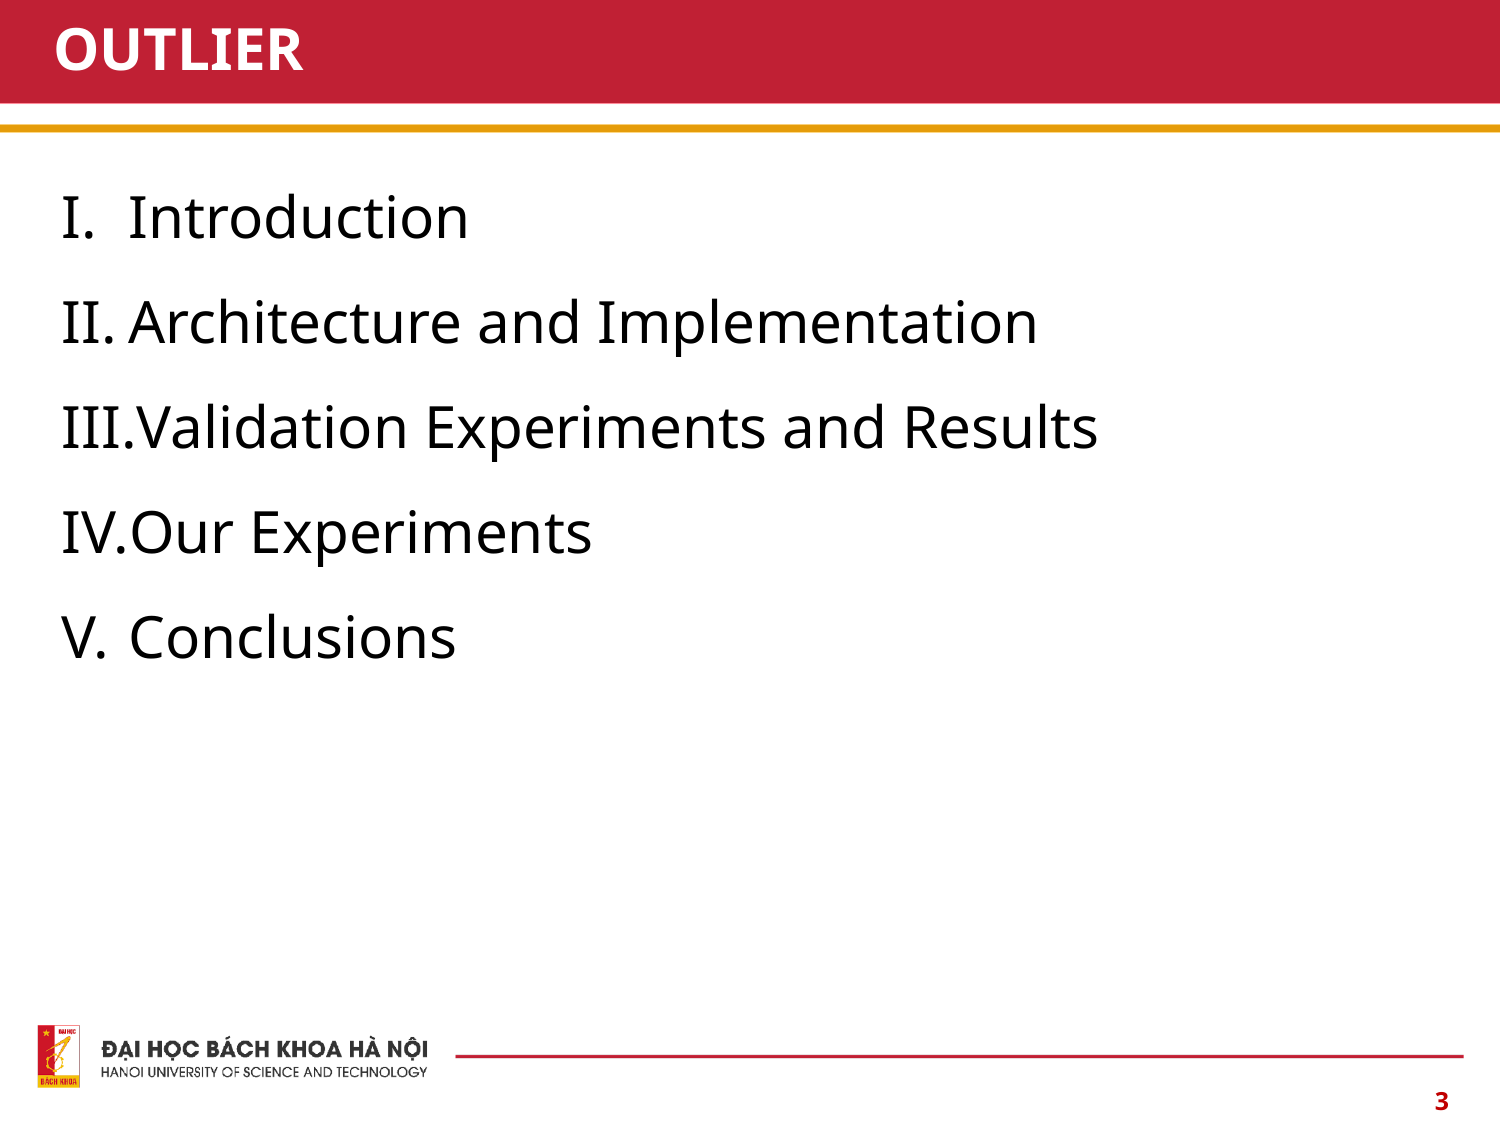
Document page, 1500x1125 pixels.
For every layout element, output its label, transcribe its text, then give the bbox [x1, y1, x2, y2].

slide_number ‹#› [1126, 1078, 1464, 1125]
title OUTLIER [38, 12, 1462, 87]
list Introduction Architecture and Implementation Validation Experiments and Results Our Experiments Conclusions [38, 138, 1462, 1008]
picture [0, 0, 1500, 1125]
